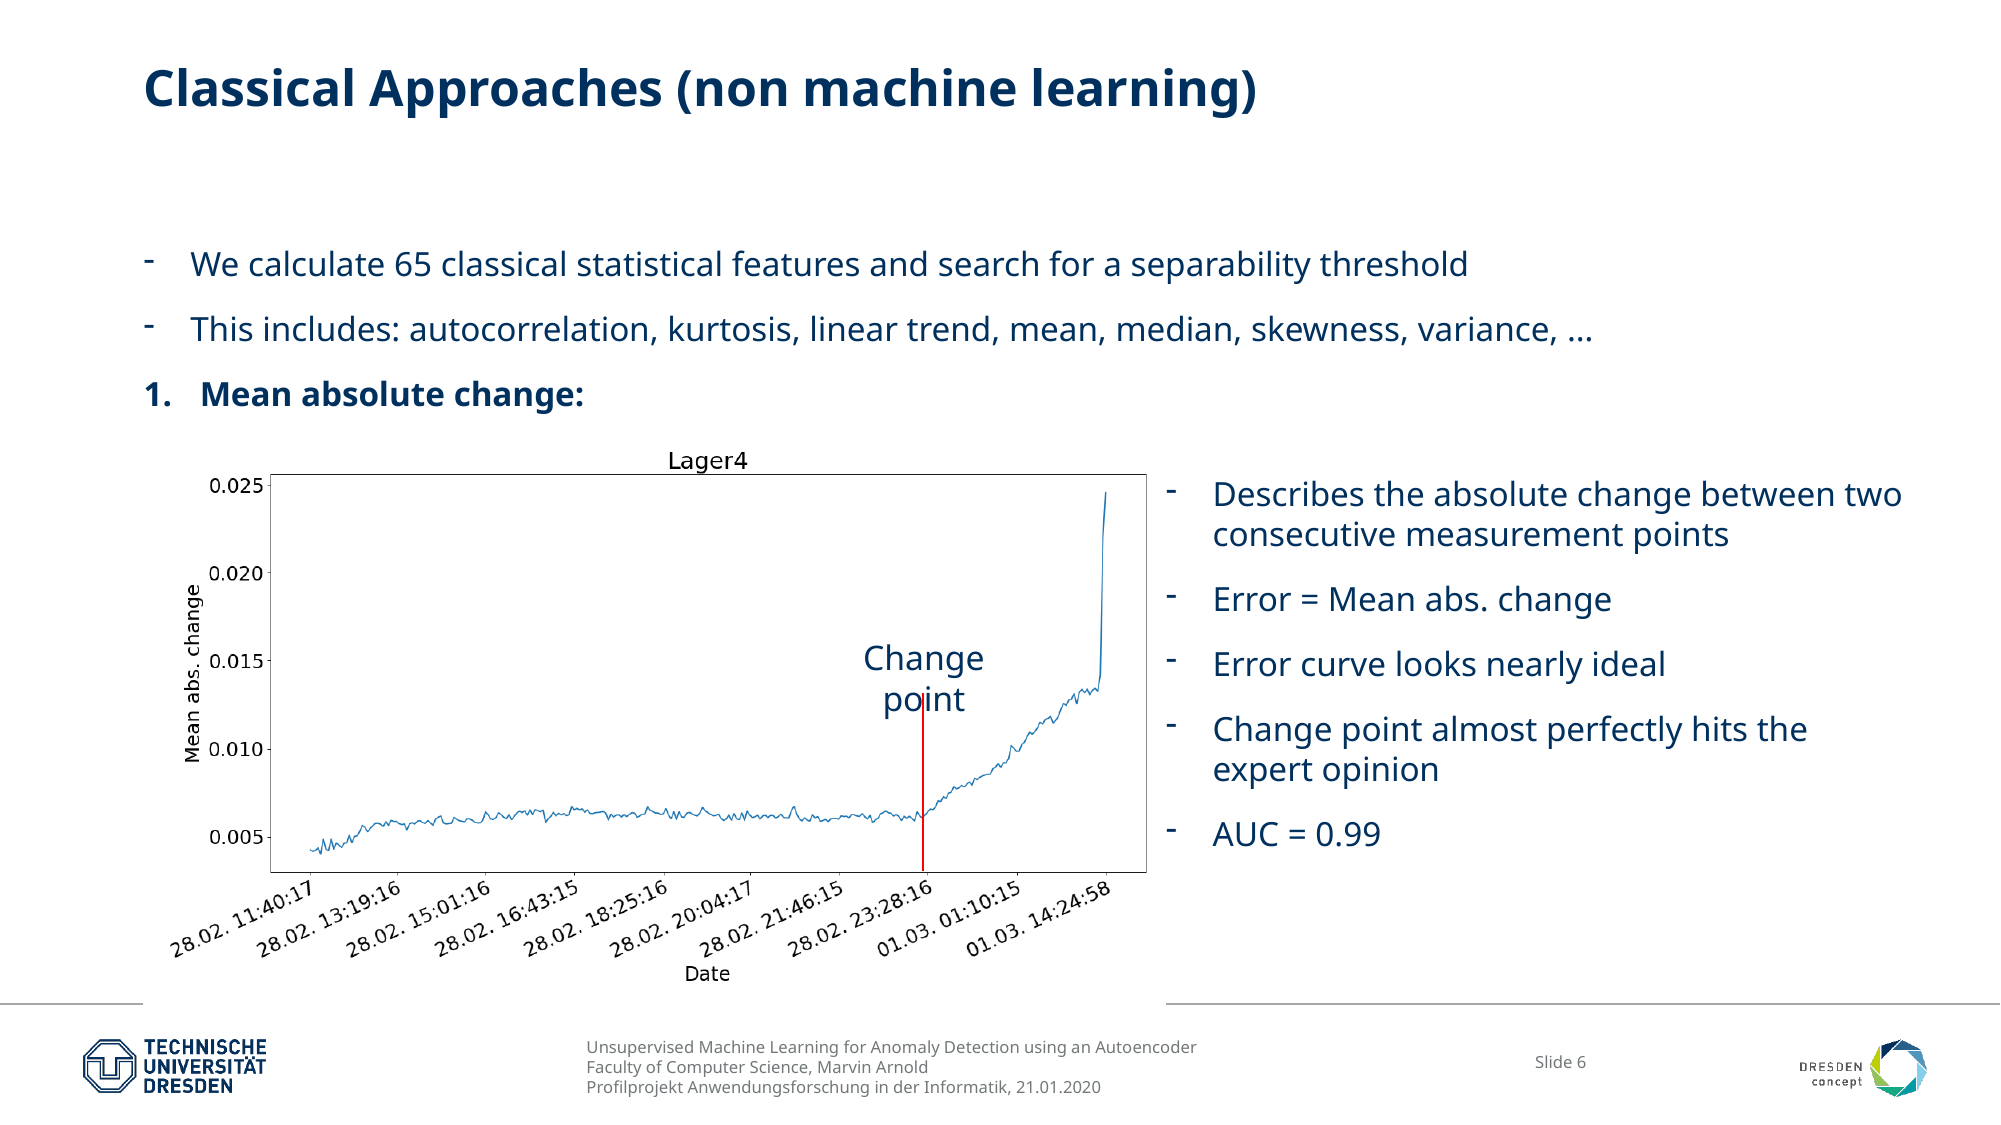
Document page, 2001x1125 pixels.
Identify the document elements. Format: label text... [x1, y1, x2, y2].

picture [1800, 1039, 1927, 1097]
picture [143, 430, 1166, 1005]
text_box Describes the absolute change between two consecutive measurement points Error = Mean abs. change Error curve looks nearly ideal Change point almost perfectly hits the expert opinion AUC = 0.99 [1166, 473, 1913, 986]
list We calculate 65 classical statistical features and search for a separability threshold This includes: autocorrelation, kurtosis, linear trend, mean, median, skewness, variance, … Mean absolute change: [143, 243, 1880, 356]
picture [83, 1039, 266, 1093]
title Classical Approaches (non machine learning) [143, 56, 1880, 169]
